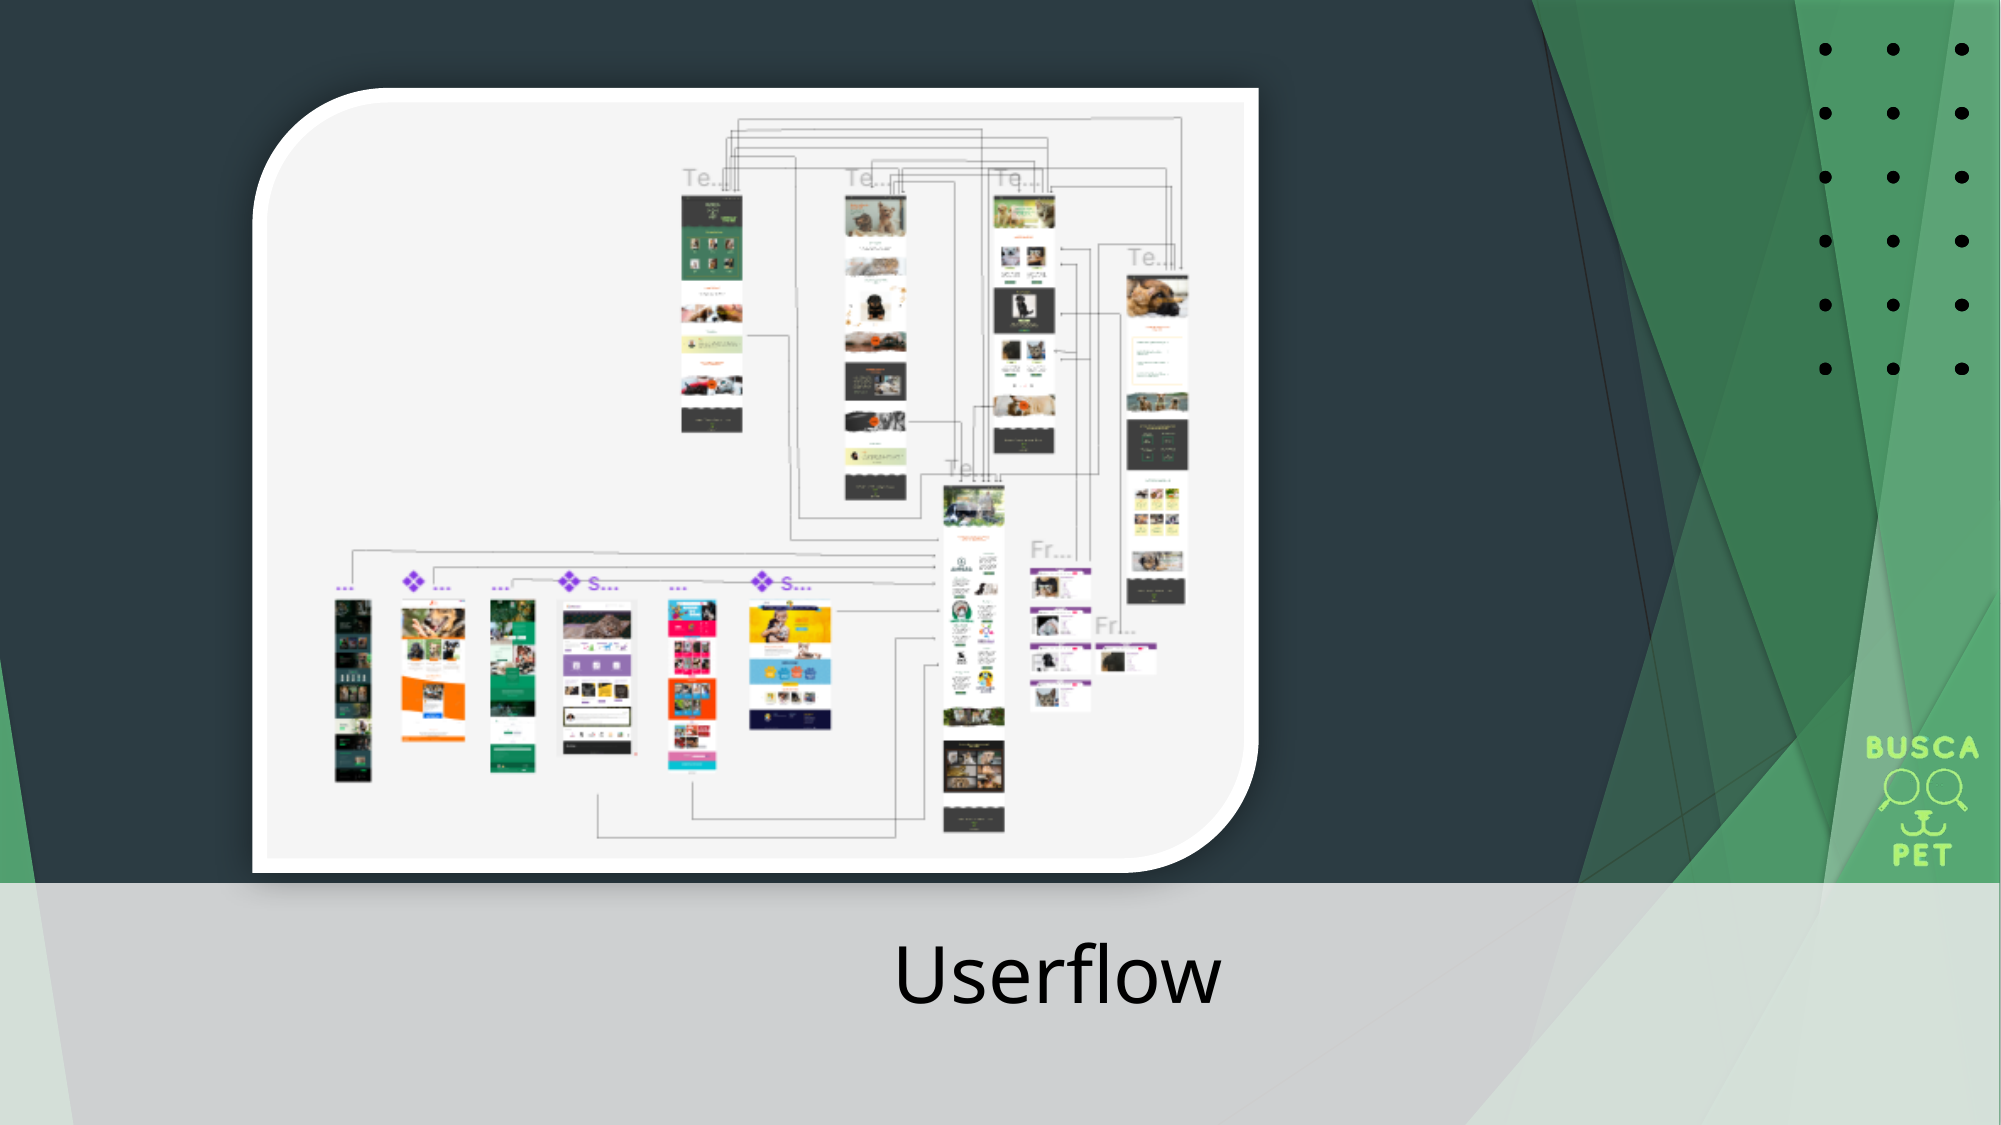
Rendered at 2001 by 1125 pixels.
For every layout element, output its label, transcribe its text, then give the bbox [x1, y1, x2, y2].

picture [1841, 730, 2001, 884]
picture [259, 94, 1252, 867]
picture [1819, 43, 2000, 376]
title Userflow [0, 883, 2000, 1125]
